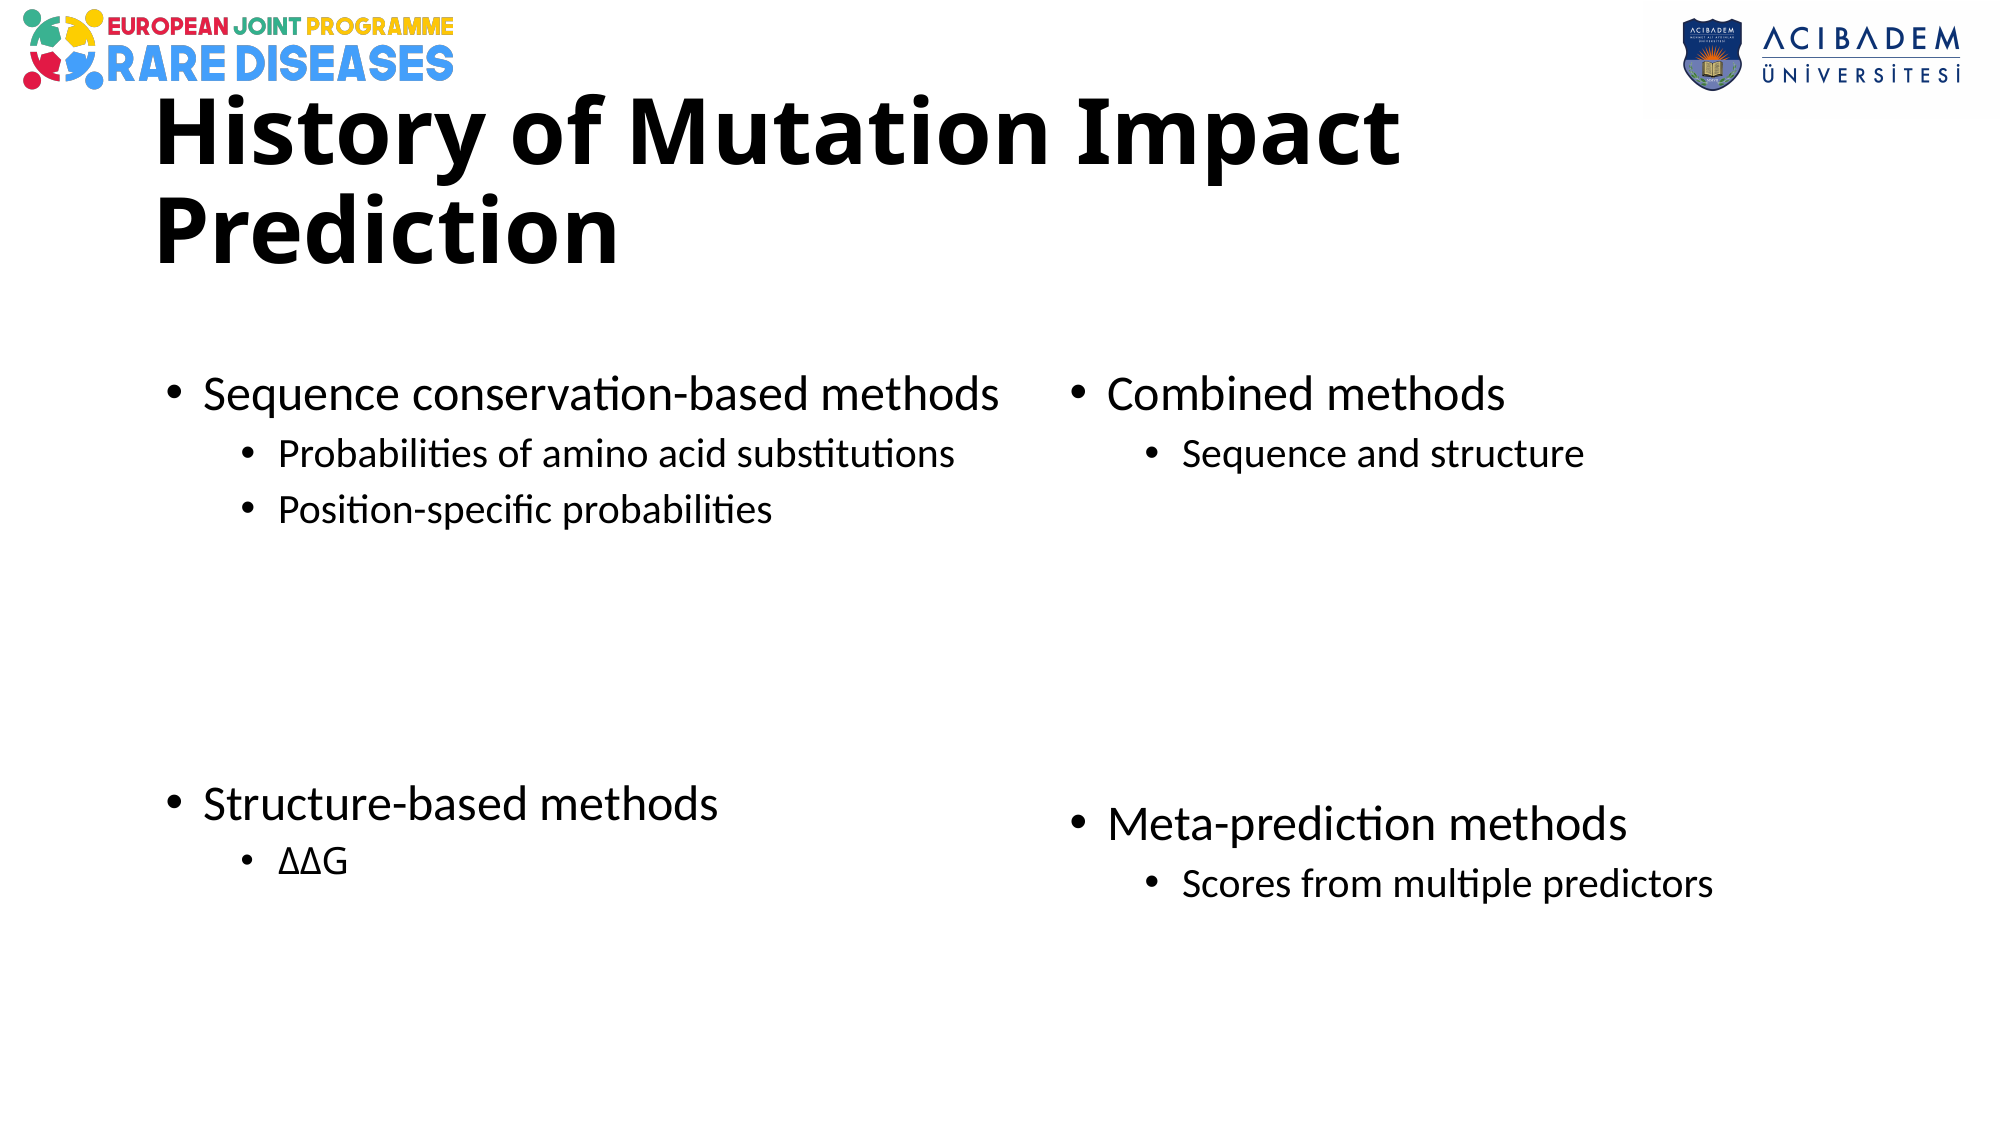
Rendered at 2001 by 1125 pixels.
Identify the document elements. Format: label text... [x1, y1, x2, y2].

picture [12, 0, 464, 99]
list Sequence conservation-based methods Probabilities of amino acid substitutions Position-specific probabilities Structure-based methods ΔΔG Combined methods Sequence and structure Meta-prediction methods Scores from multiple predictors [150, 359, 1989, 1050]
picture [1643, 1, 2000, 119]
title History of Mutation Impact Prediction [137, 75, 1863, 294]
